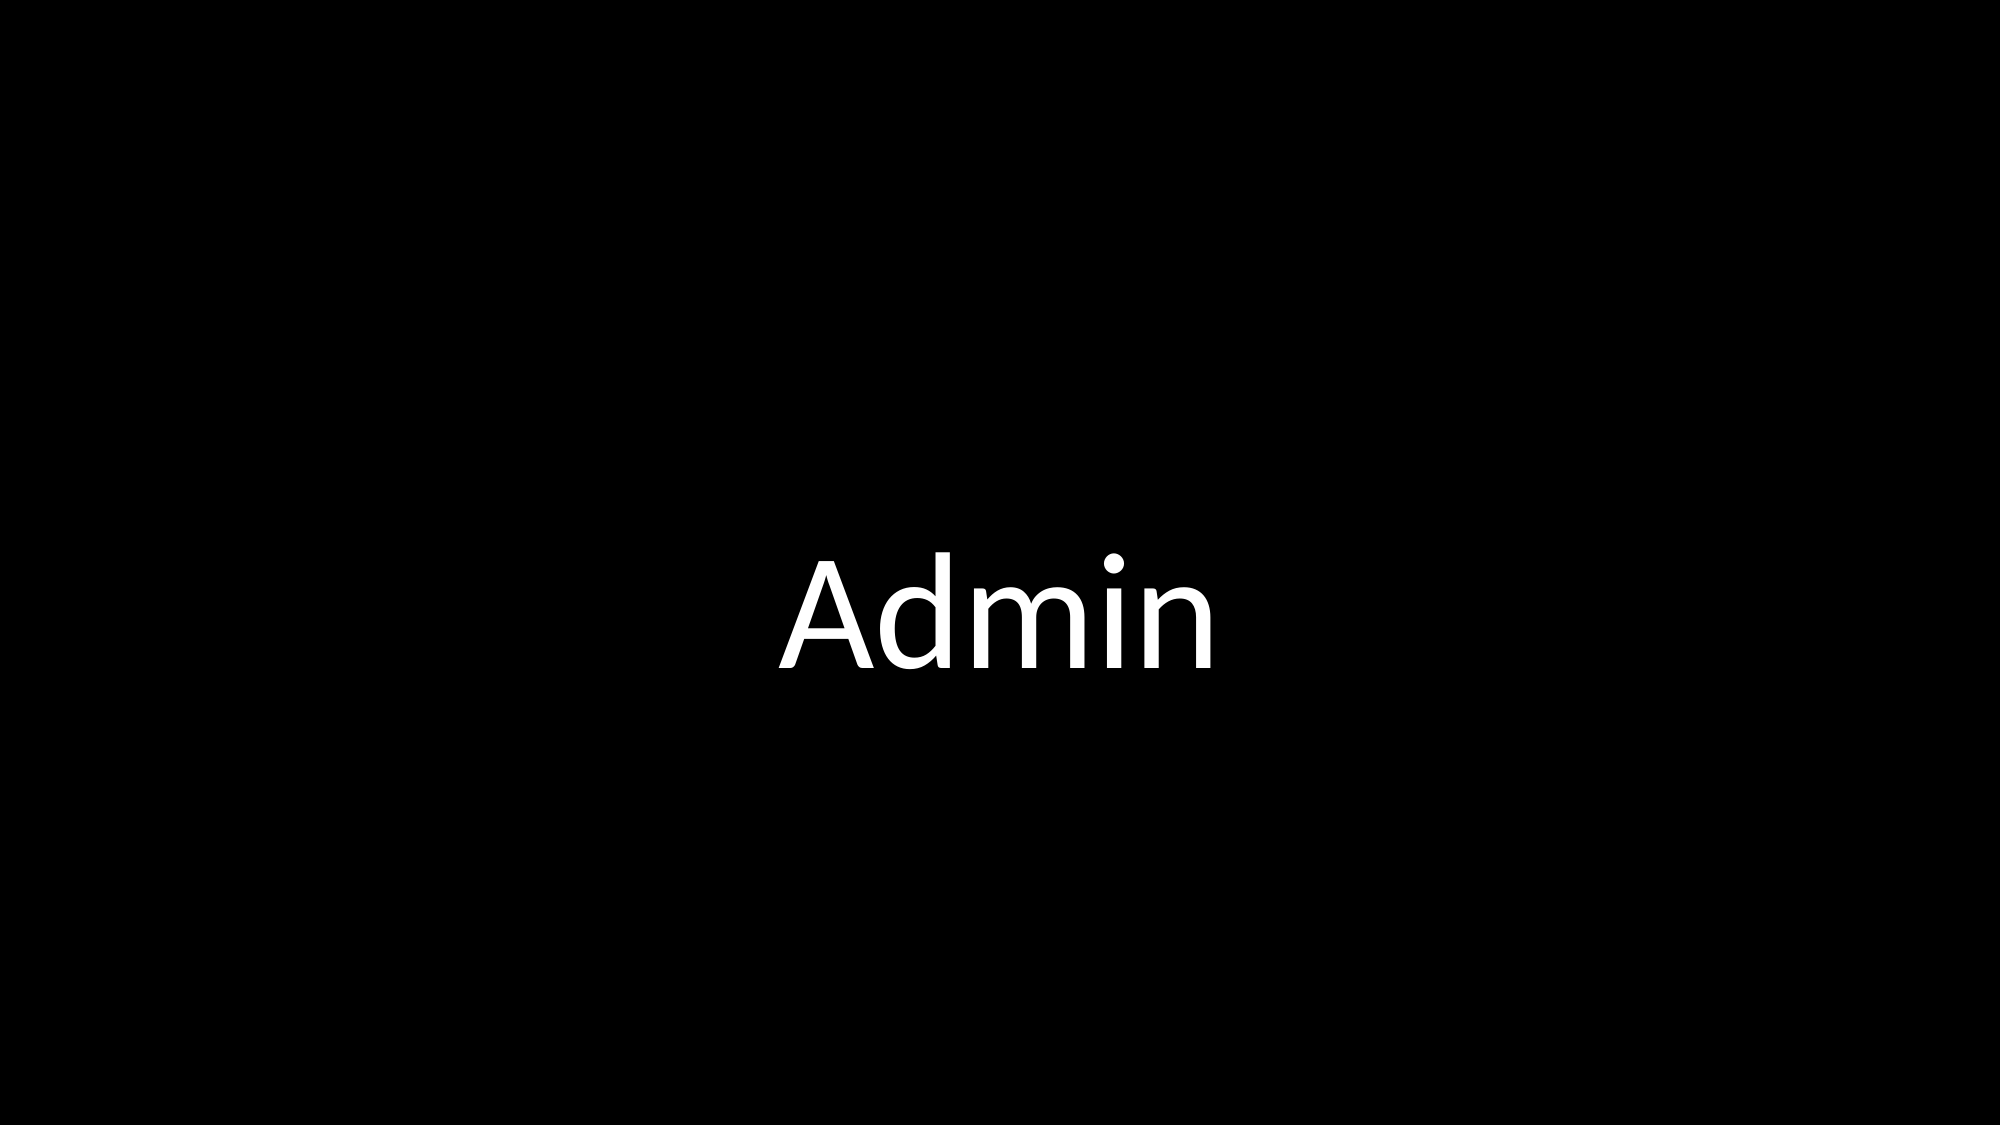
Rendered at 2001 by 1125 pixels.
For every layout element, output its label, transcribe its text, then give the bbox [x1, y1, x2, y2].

subtitle Admin [95, 479, 1905, 751]
